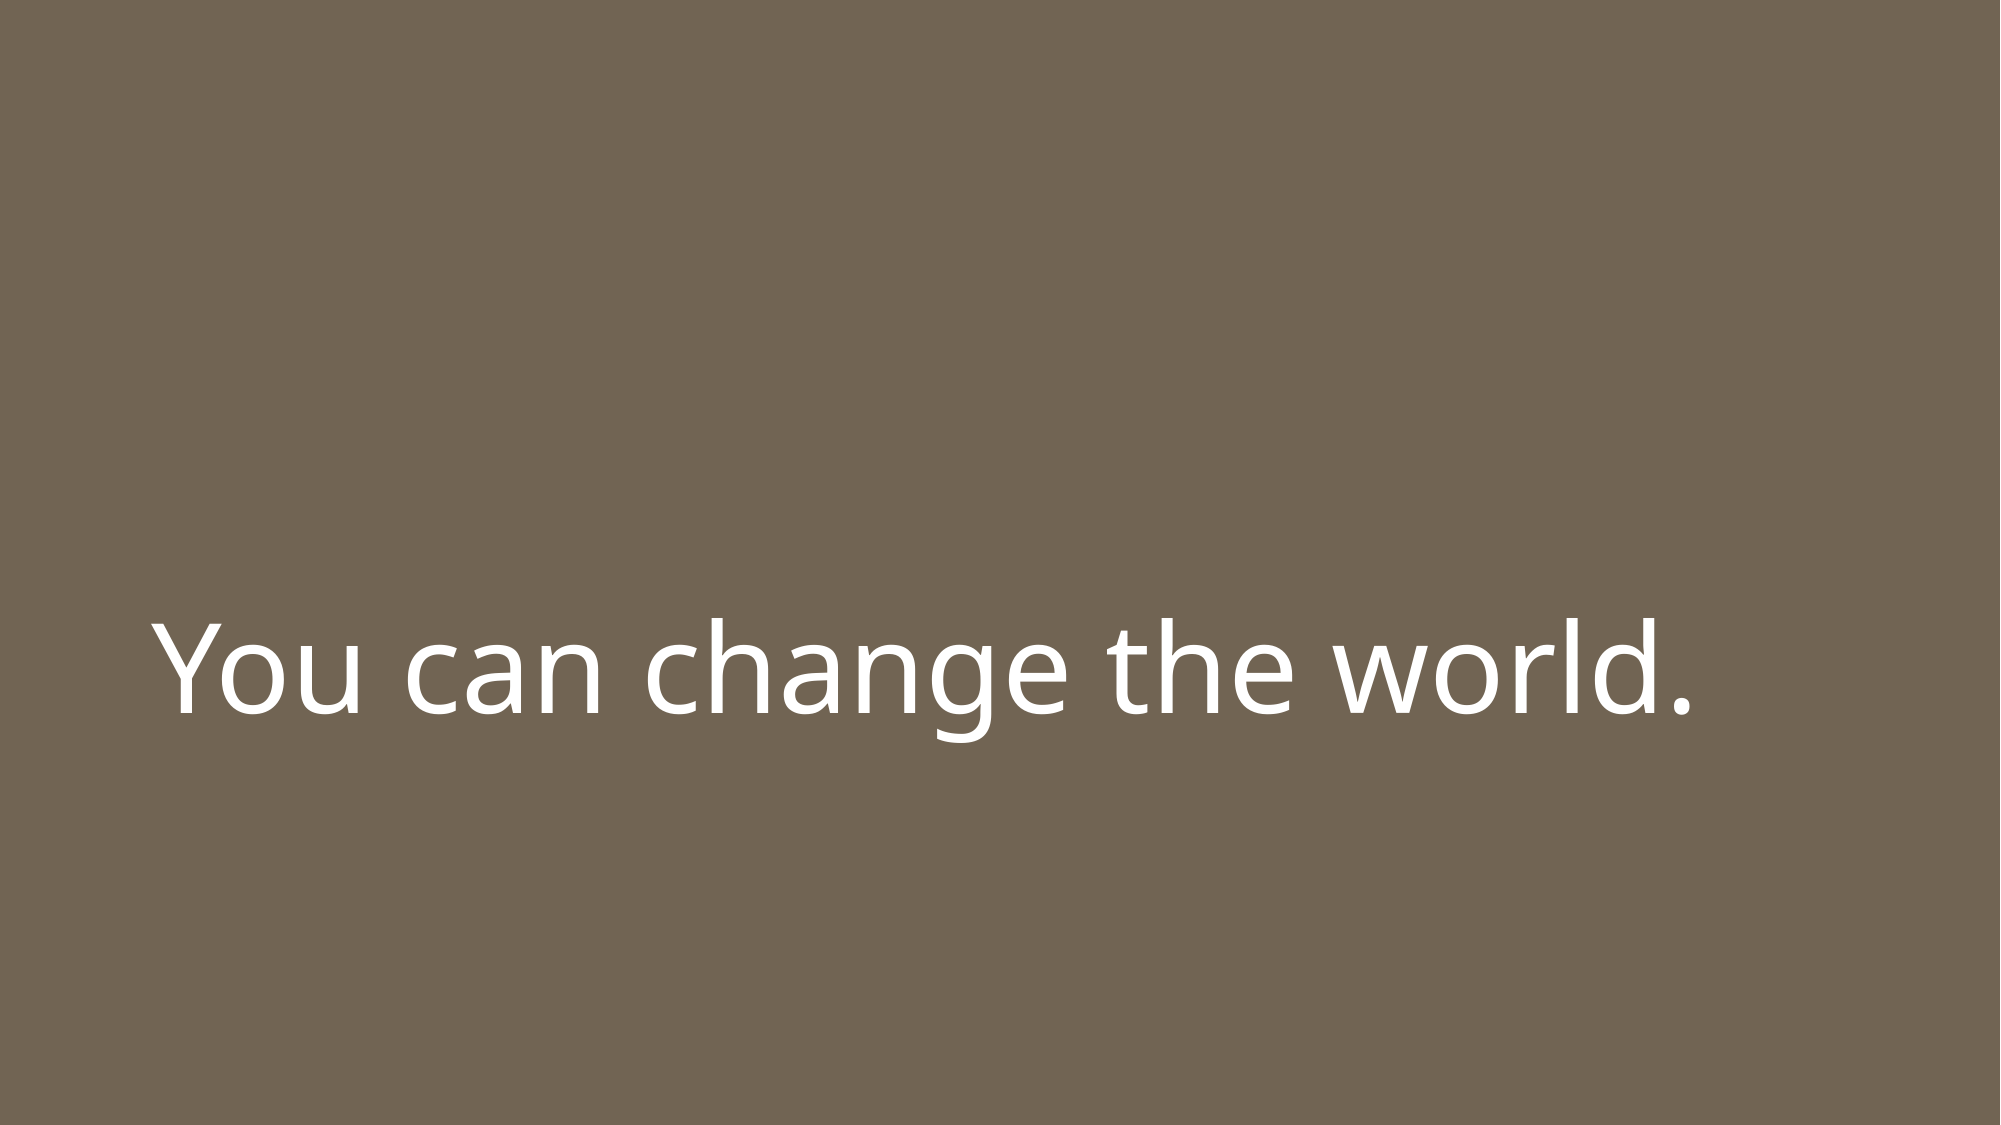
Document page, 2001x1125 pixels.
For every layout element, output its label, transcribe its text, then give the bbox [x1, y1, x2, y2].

title You can change the world. [136, 280, 1862, 749]
